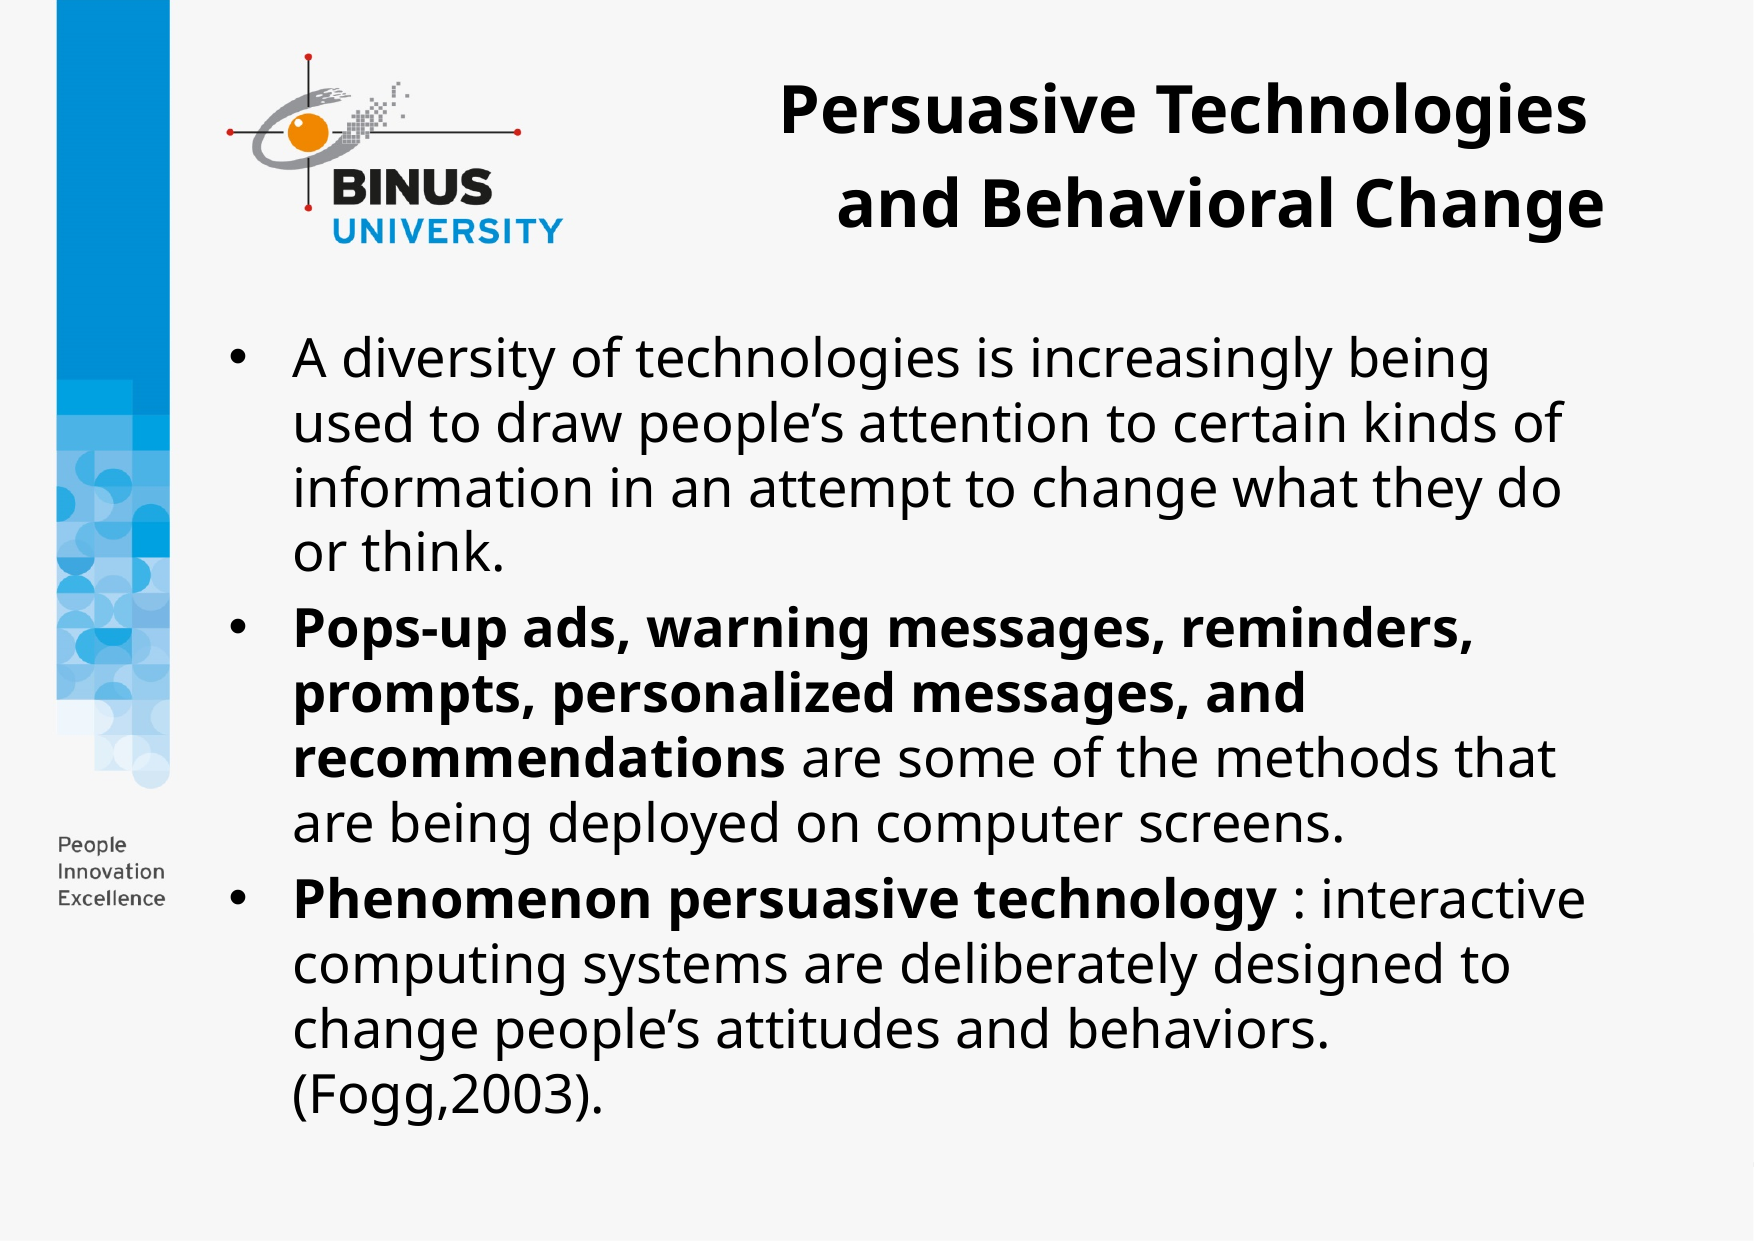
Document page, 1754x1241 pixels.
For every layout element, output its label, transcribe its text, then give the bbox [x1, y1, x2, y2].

text_box Persuasive Technologies and Behavioral Change [763, 59, 1621, 248]
picture [0, 0, 1754, 933]
list A diversity of technologies is increasingly being used to draw people’s attention to certain kinds of information in an attempt to change what they do or think. Pops-up ads, warning messages, reminders, prompts, personalized messages, and recommendations are some of the methods that are being deployed on computer screens. Phenomenon persuasive technology : interactive computing systems are deliberately designed to change people’s attitudes and behaviors. (Fogg,2003). [211, 314, 1618, 1085]
